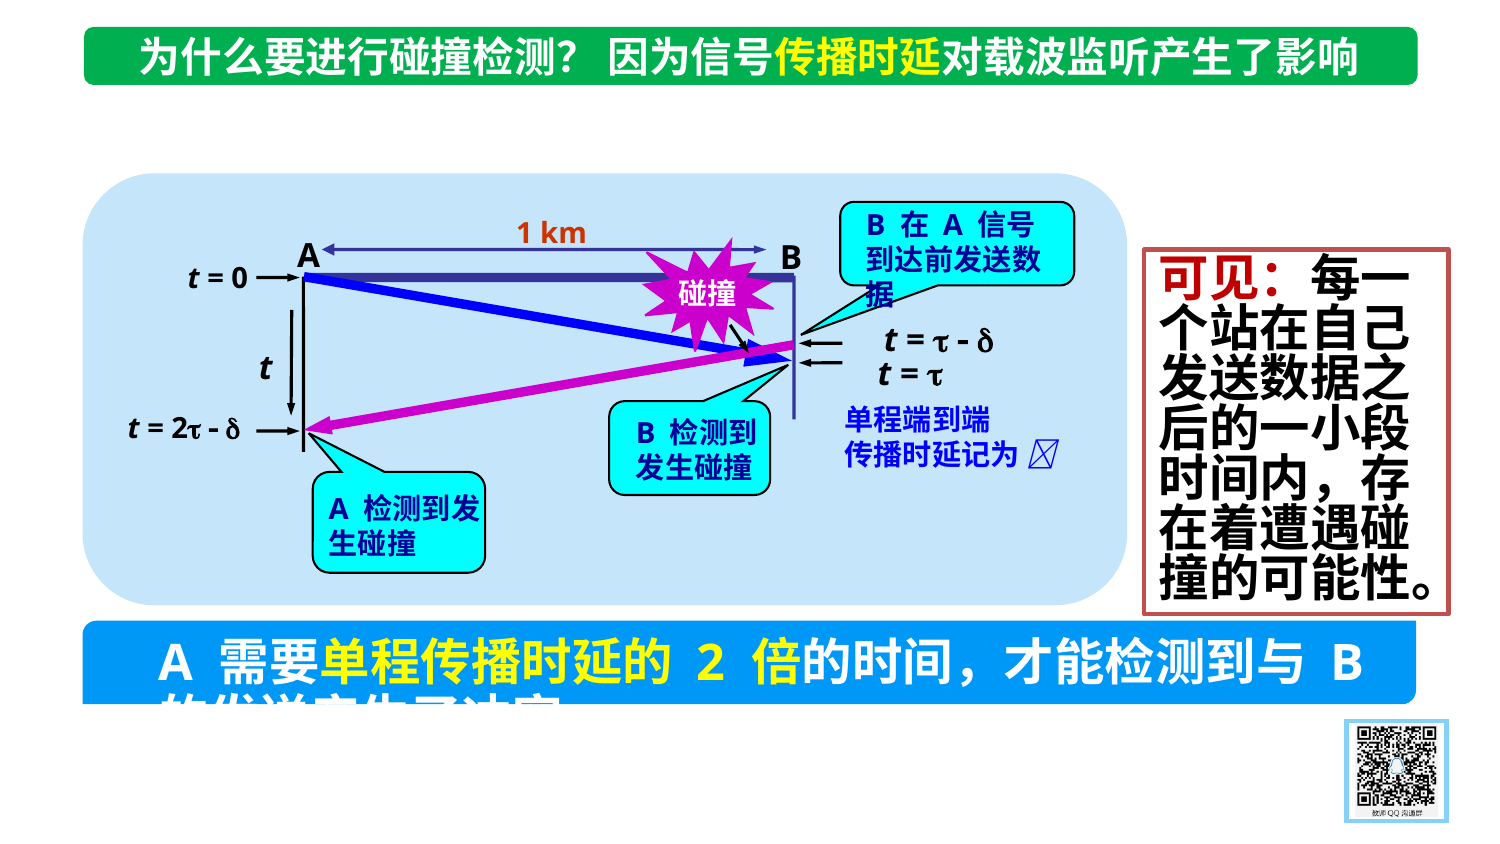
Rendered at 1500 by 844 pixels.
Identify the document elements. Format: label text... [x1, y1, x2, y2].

text_box t [244, 338, 288, 394]
text_box 1 km [501, 206, 603, 257]
text_box A [282, 227, 336, 282]
text_box [1392, 26, 1418, 85]
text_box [103, 401, 508, 573]
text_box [82, 620, 1417, 756]
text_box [608, 344, 964, 496]
text_box 可见：每一个站在自己发送数据之后的一小段时间内，存在着遭遇碰撞的可能性。 [1142, 247, 1451, 616]
text_box [80, 171, 1130, 608]
text_box B [765, 229, 793, 284]
text_box t = 0 [172, 251, 264, 302]
text_box 单程端到端 传播时延记为  [968, 394, 1072, 479]
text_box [644, 240, 774, 342]
text_box [83, 26, 106, 85]
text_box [798, 198, 1075, 367]
text_box 为什么要进行碰撞检测？ 因为信号传播时延对载波监听产生了影响 [106, 23, 1392, 88]
picture [1355, 724, 1438, 817]
text_box [256, 273, 300, 282]
